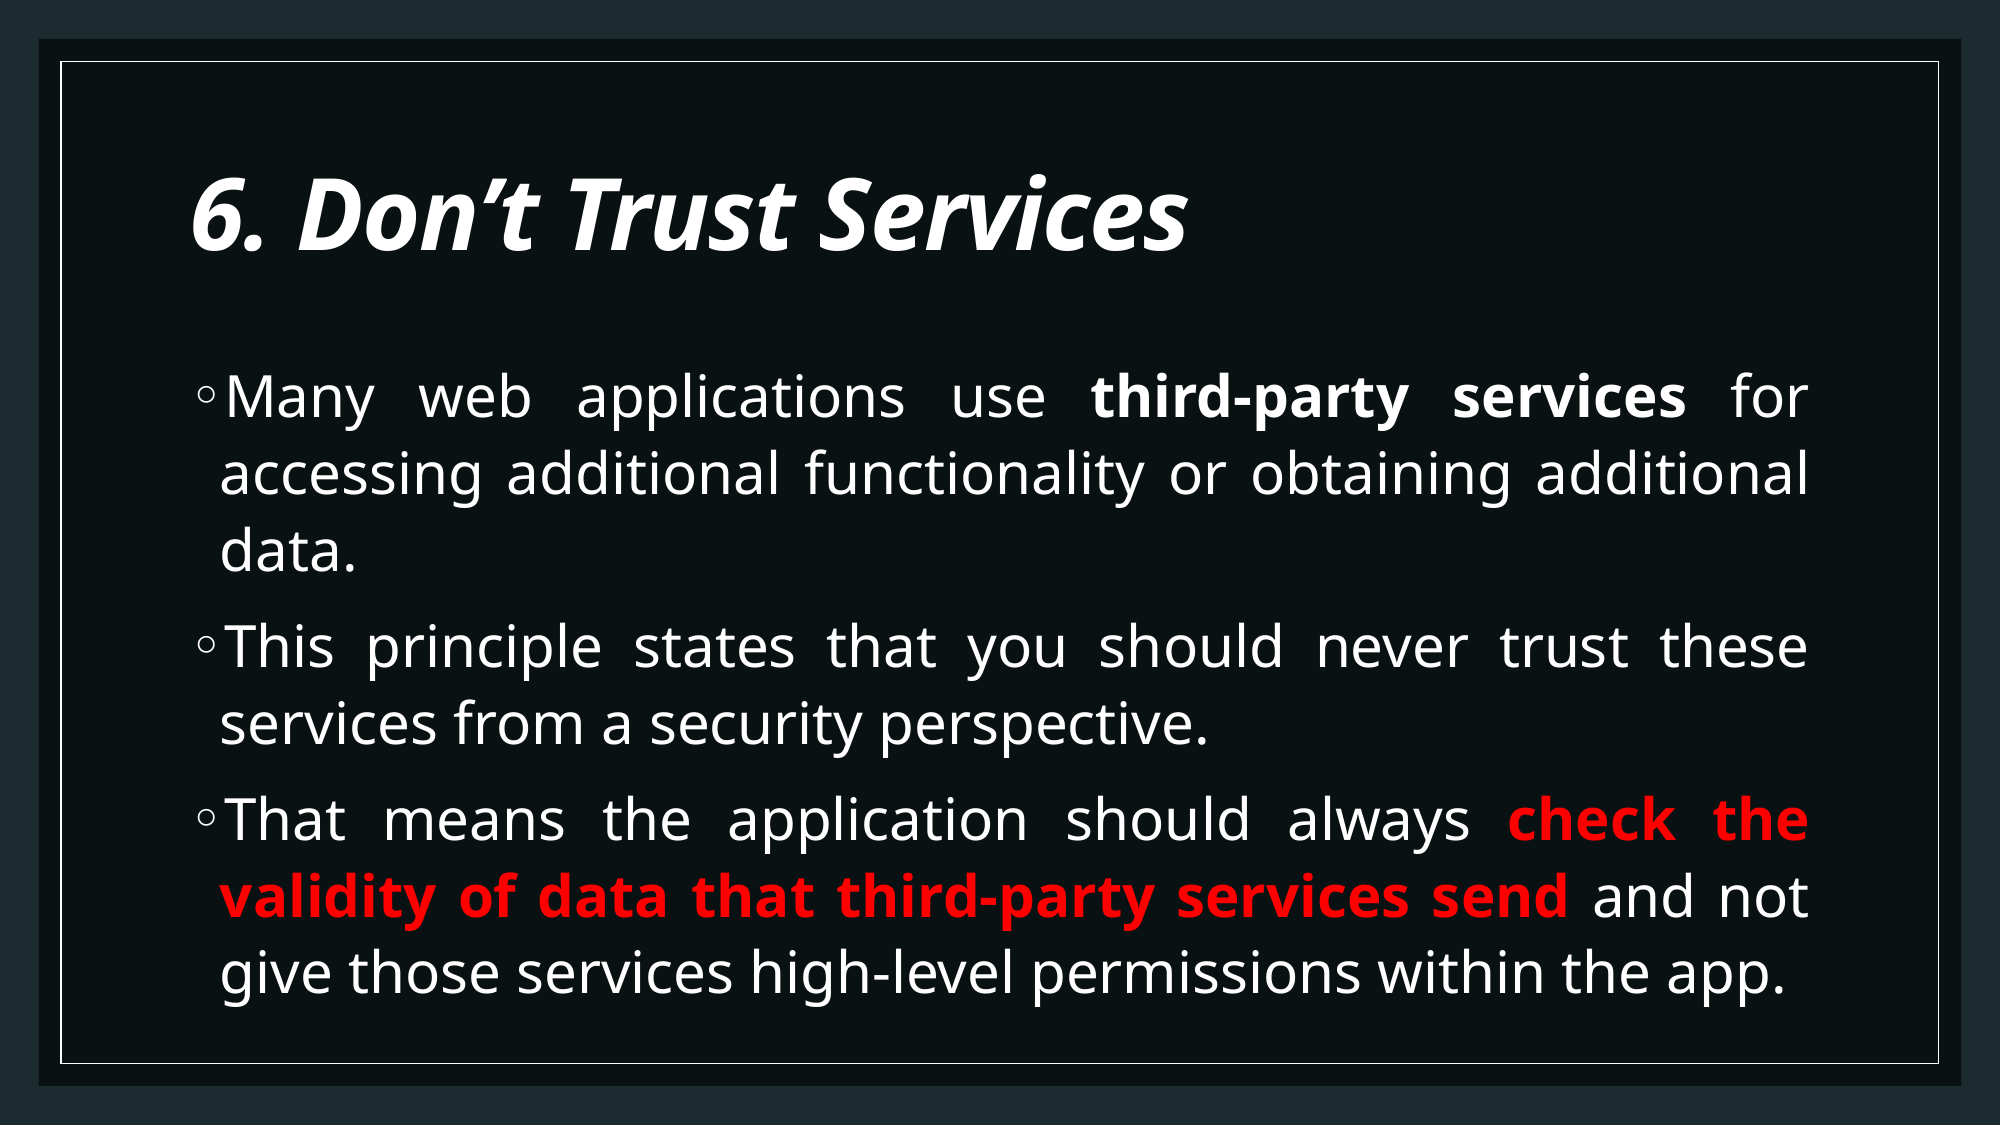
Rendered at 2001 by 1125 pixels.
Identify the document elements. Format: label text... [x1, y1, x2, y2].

list Many web applications use third-party services for accessing additional functionality or obtaining additional data. This principle states that you should never trust these services from a security perspective. That means the application should always check the validity of data that third-party services send and not give those services high-level permissions within the app. [174, 345, 1825, 977]
title 6. Don’t Trust Services [174, 105, 1825, 331]
